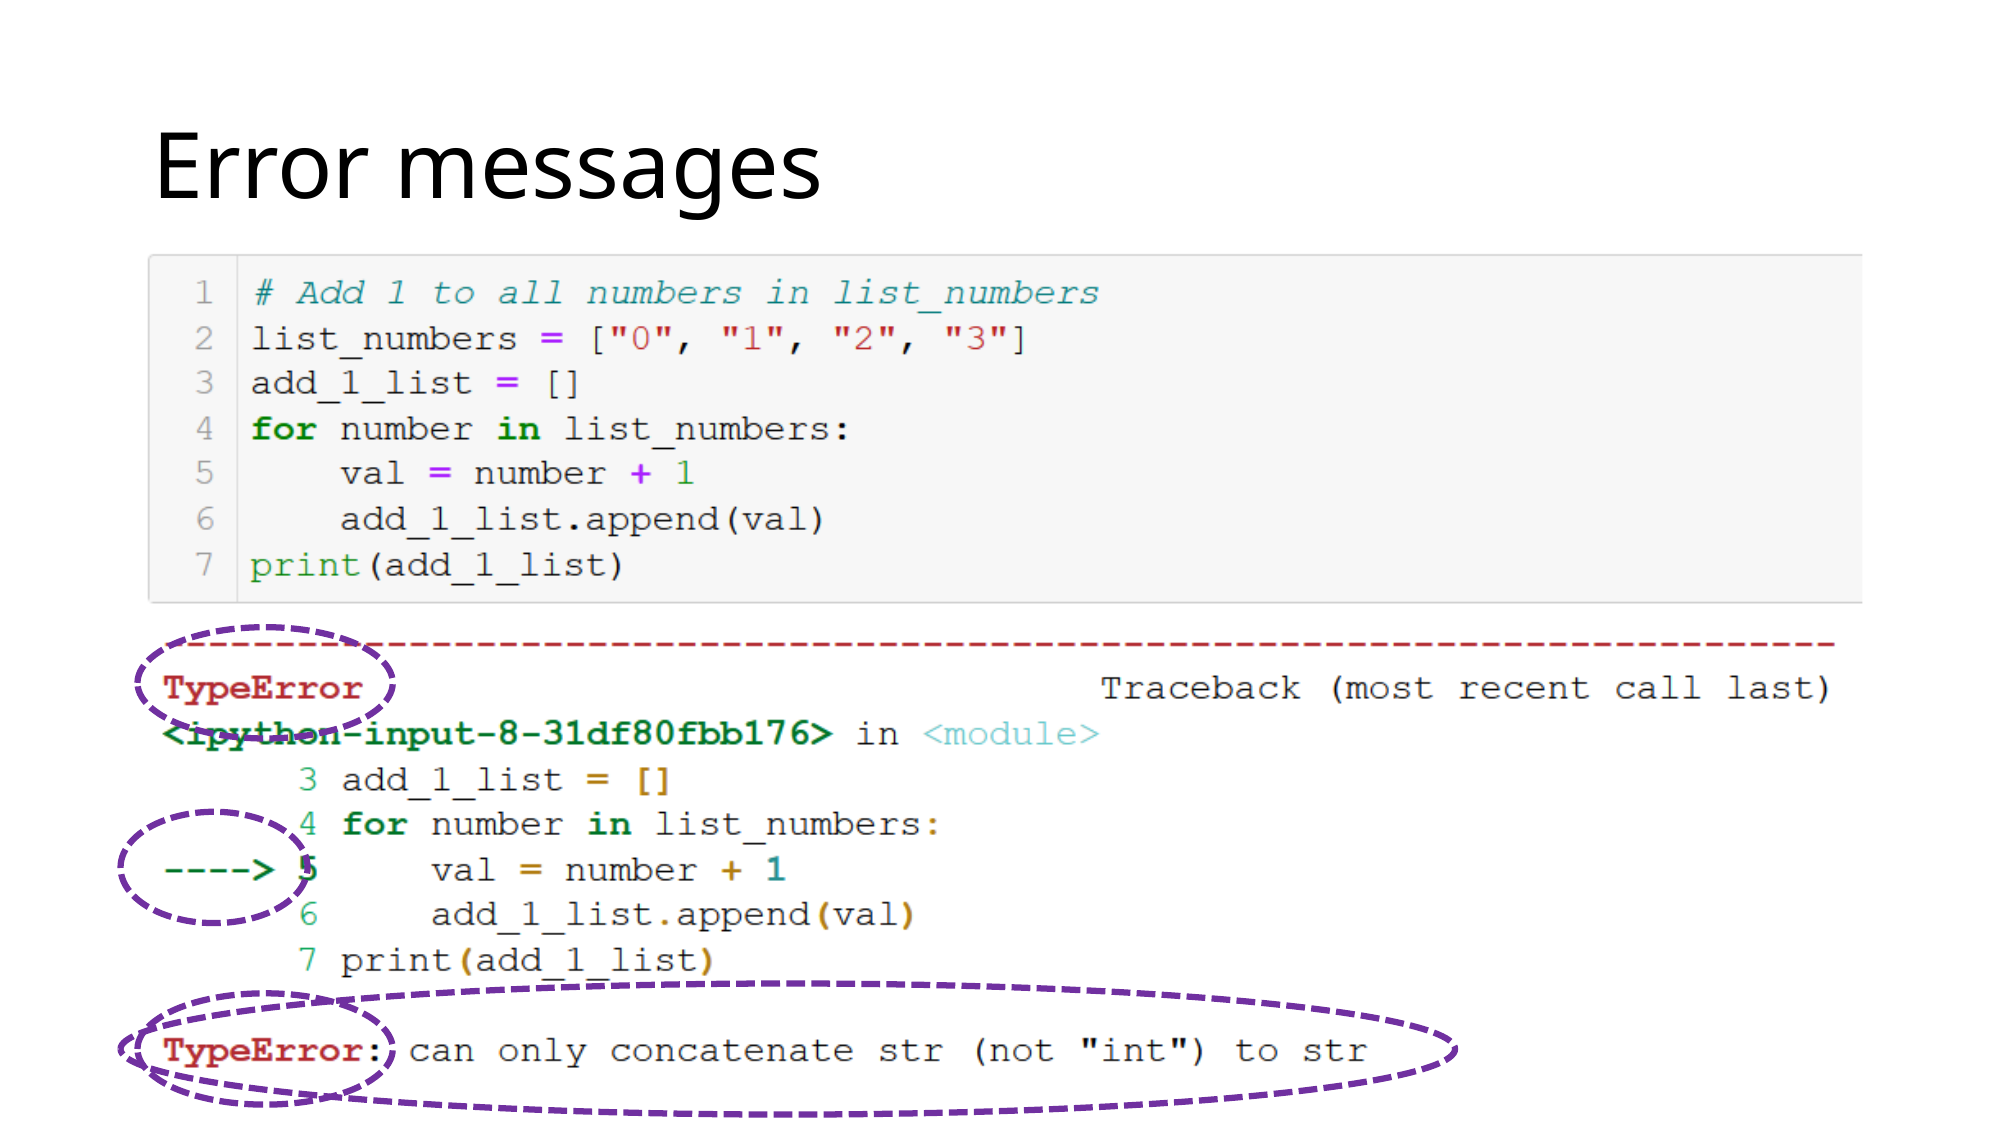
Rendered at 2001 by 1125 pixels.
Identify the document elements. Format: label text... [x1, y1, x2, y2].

text_box [119, 1033, 137, 1065]
text_box [173, 1089, 357, 1106]
picture [137, 247, 1863, 1089]
text_box [119, 834, 137, 901]
title Error messages [137, 59, 1863, 247]
text_box [334, 1089, 1324, 1116]
